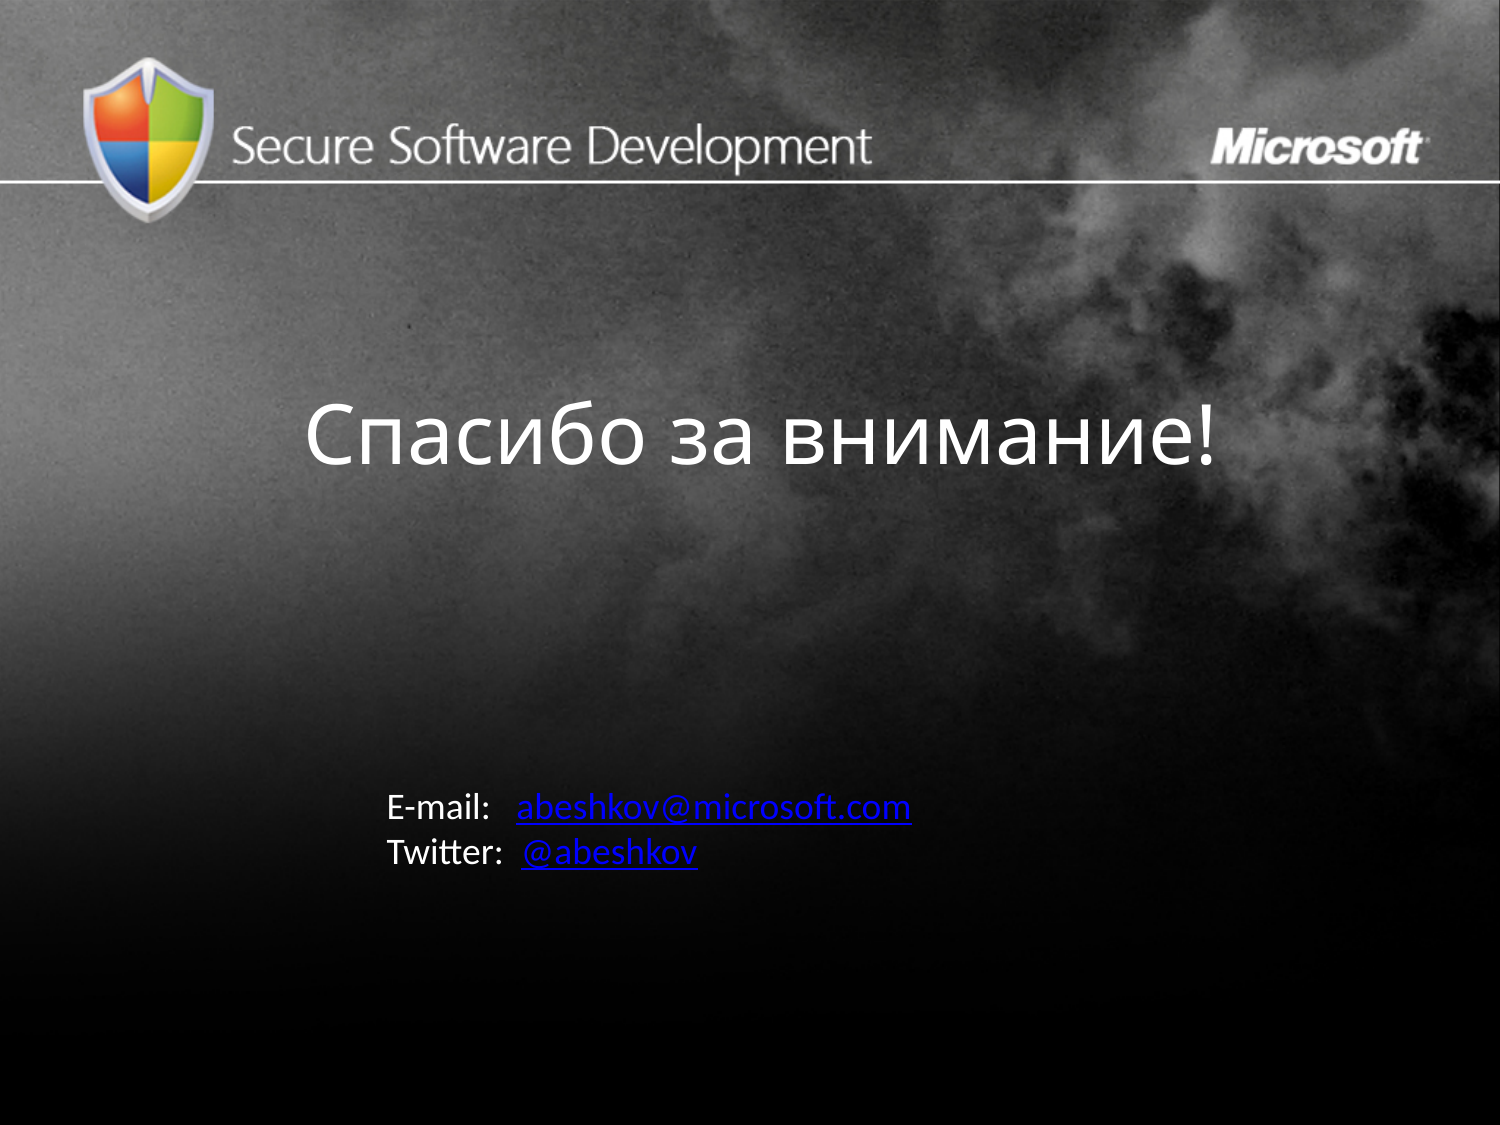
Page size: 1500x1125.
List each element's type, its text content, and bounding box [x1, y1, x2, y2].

text_box E-mail: abeshkov@microsoft.com Twitter: @abeshkov [371, 775, 1122, 880]
title Спасибо за внимание! [75, 374, 1447, 751]
picture [0, 0, 1500, 1125]
